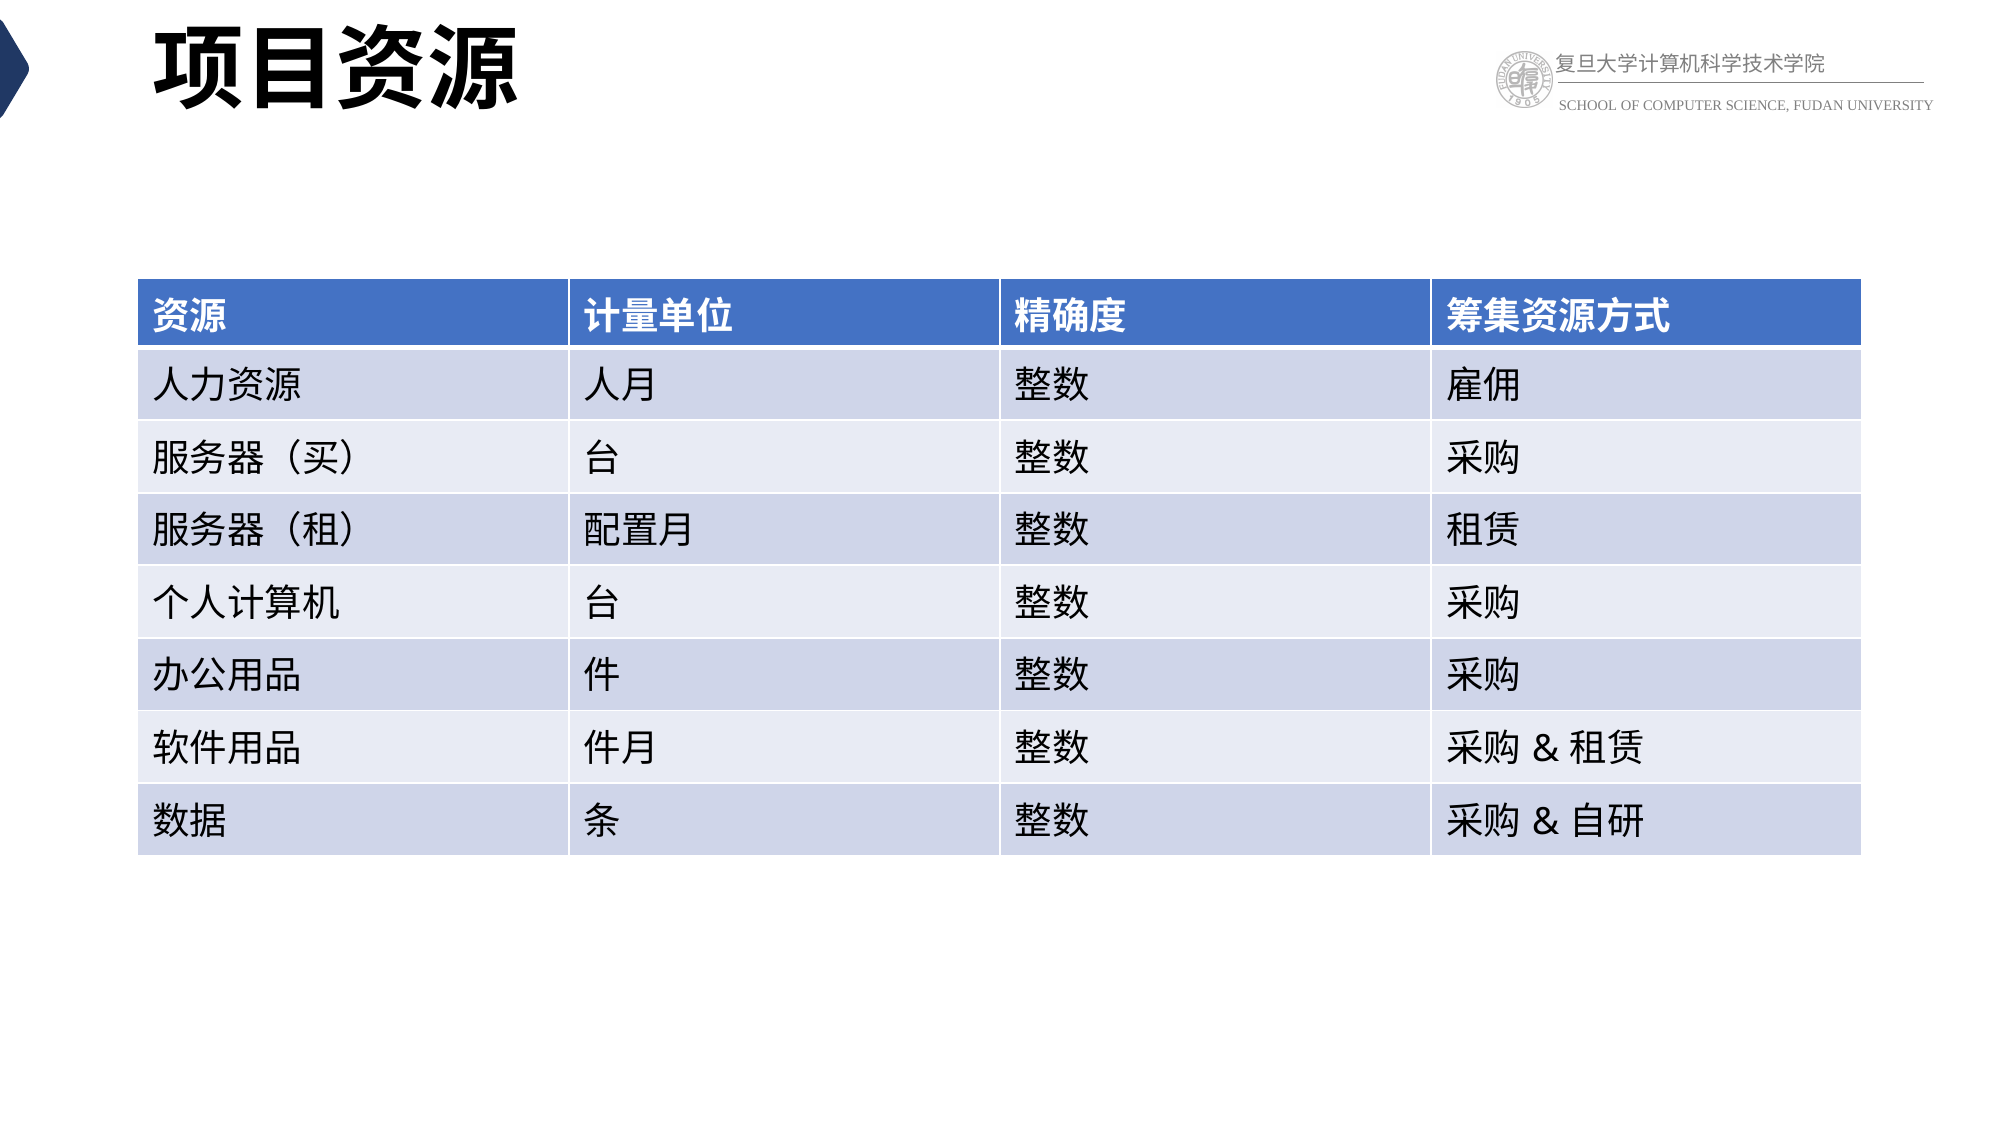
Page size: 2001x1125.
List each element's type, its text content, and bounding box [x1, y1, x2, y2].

table_cell 采购&自研 [1432, 784, 1861, 855]
table_cell 整数 [1001, 494, 1430, 564]
table_header 计量单位 [570, 279, 999, 345]
title 项目资源 [137, 0, 1863, 144]
table_cell 整数 [1001, 784, 1430, 855]
table_cell 台 [570, 566, 999, 637]
table_cell 服务器（买） [138, 421, 568, 492]
table_header 精确度 [1001, 279, 1430, 345]
table_cell 配置月 [570, 494, 999, 564]
table_cell 整数 [1001, 711, 1430, 782]
table_cell 人力资源 [138, 350, 568, 419]
table_header 资源 [138, 279, 568, 345]
table_cell 数据 [138, 784, 568, 855]
table_cell 租赁 [1432, 494, 1861, 564]
table_cell 服务器（租） [138, 494, 568, 564]
table_cell 软件用品 [138, 711, 568, 782]
table_cell 台 [570, 421, 999, 492]
table_cell 雇佣 [1432, 350, 1861, 419]
table_cell 整数 [1001, 421, 1430, 492]
table_cell 采购 [1432, 421, 1861, 492]
table_cell 整数 [1001, 350, 1430, 419]
table_cell 采购&租赁 [1432, 711, 1861, 782]
table_cell 整数 [1001, 566, 1430, 637]
table_cell 采购 [1432, 639, 1861, 710]
table_cell 人月 [570, 350, 999, 419]
table_cell 件 [570, 639, 999, 710]
table_cell 办公用品 [138, 639, 568, 710]
table_cell 采购 [1432, 566, 1861, 637]
table_header 筹集资源方式 [1432, 279, 1861, 345]
table_cell 件月 [570, 711, 999, 782]
table_cell 条 [570, 784, 999, 855]
table_cell 个人计算机 [138, 566, 568, 637]
table_cell 整数 [1001, 639, 1430, 710]
